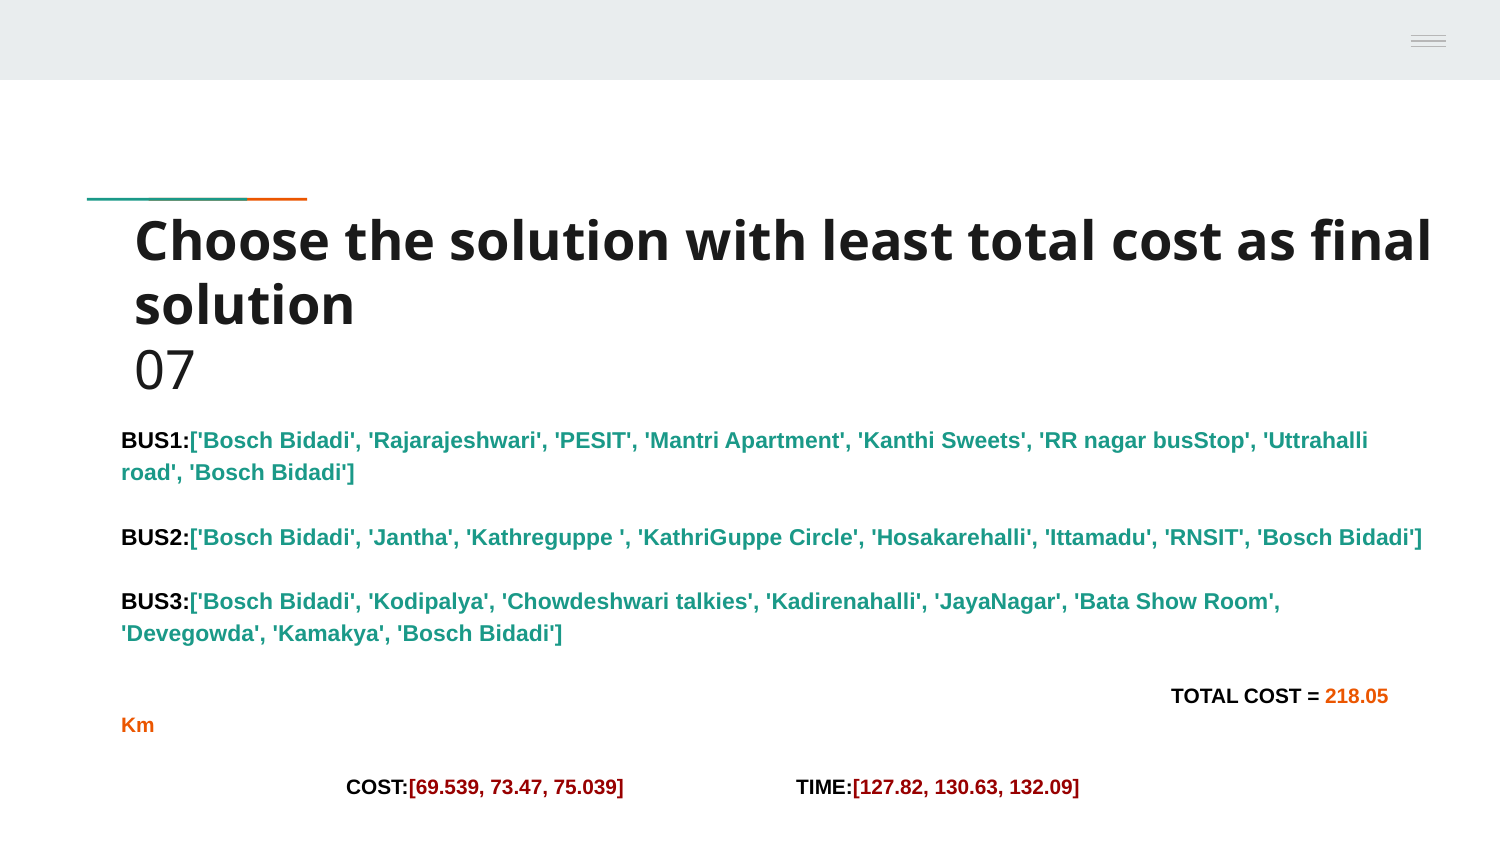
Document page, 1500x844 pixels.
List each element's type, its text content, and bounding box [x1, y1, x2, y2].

title Choose the solution with least total cost as final solution 07 [119, 190, 1478, 361]
list BUS1:['Bosch Bidadi', 'Rajarajeshwari', 'PESIT', 'Mantri Apartment', 'Kanthi Sweets', 'RR nagar busStop', 'Uttrahalli road', 'Bosch Bidadi'] BUS2:['Bosch Bidadi', 'Jantha', 'Kathreguppe ', 'KathriGuppe Circle', 'Hosakarehalli', 'Ittamadu', 'RNSIT', 'Bosch Bidadi'] BUS3:['Bosch Bidadi', 'Kodipalya', 'Chowdeshwari talkies', 'Kadirenahalli', 'JayaNagar', 'Bata Show Room', 'Devegowda', 'Kamakya', 'Bosch Bidadi'] TOTAL COST = 218.05 Km COST:[69.539, 73.47, 75.039] TIME:[127.82, 130.63, 132.09] [106, 348, 1440, 784]
